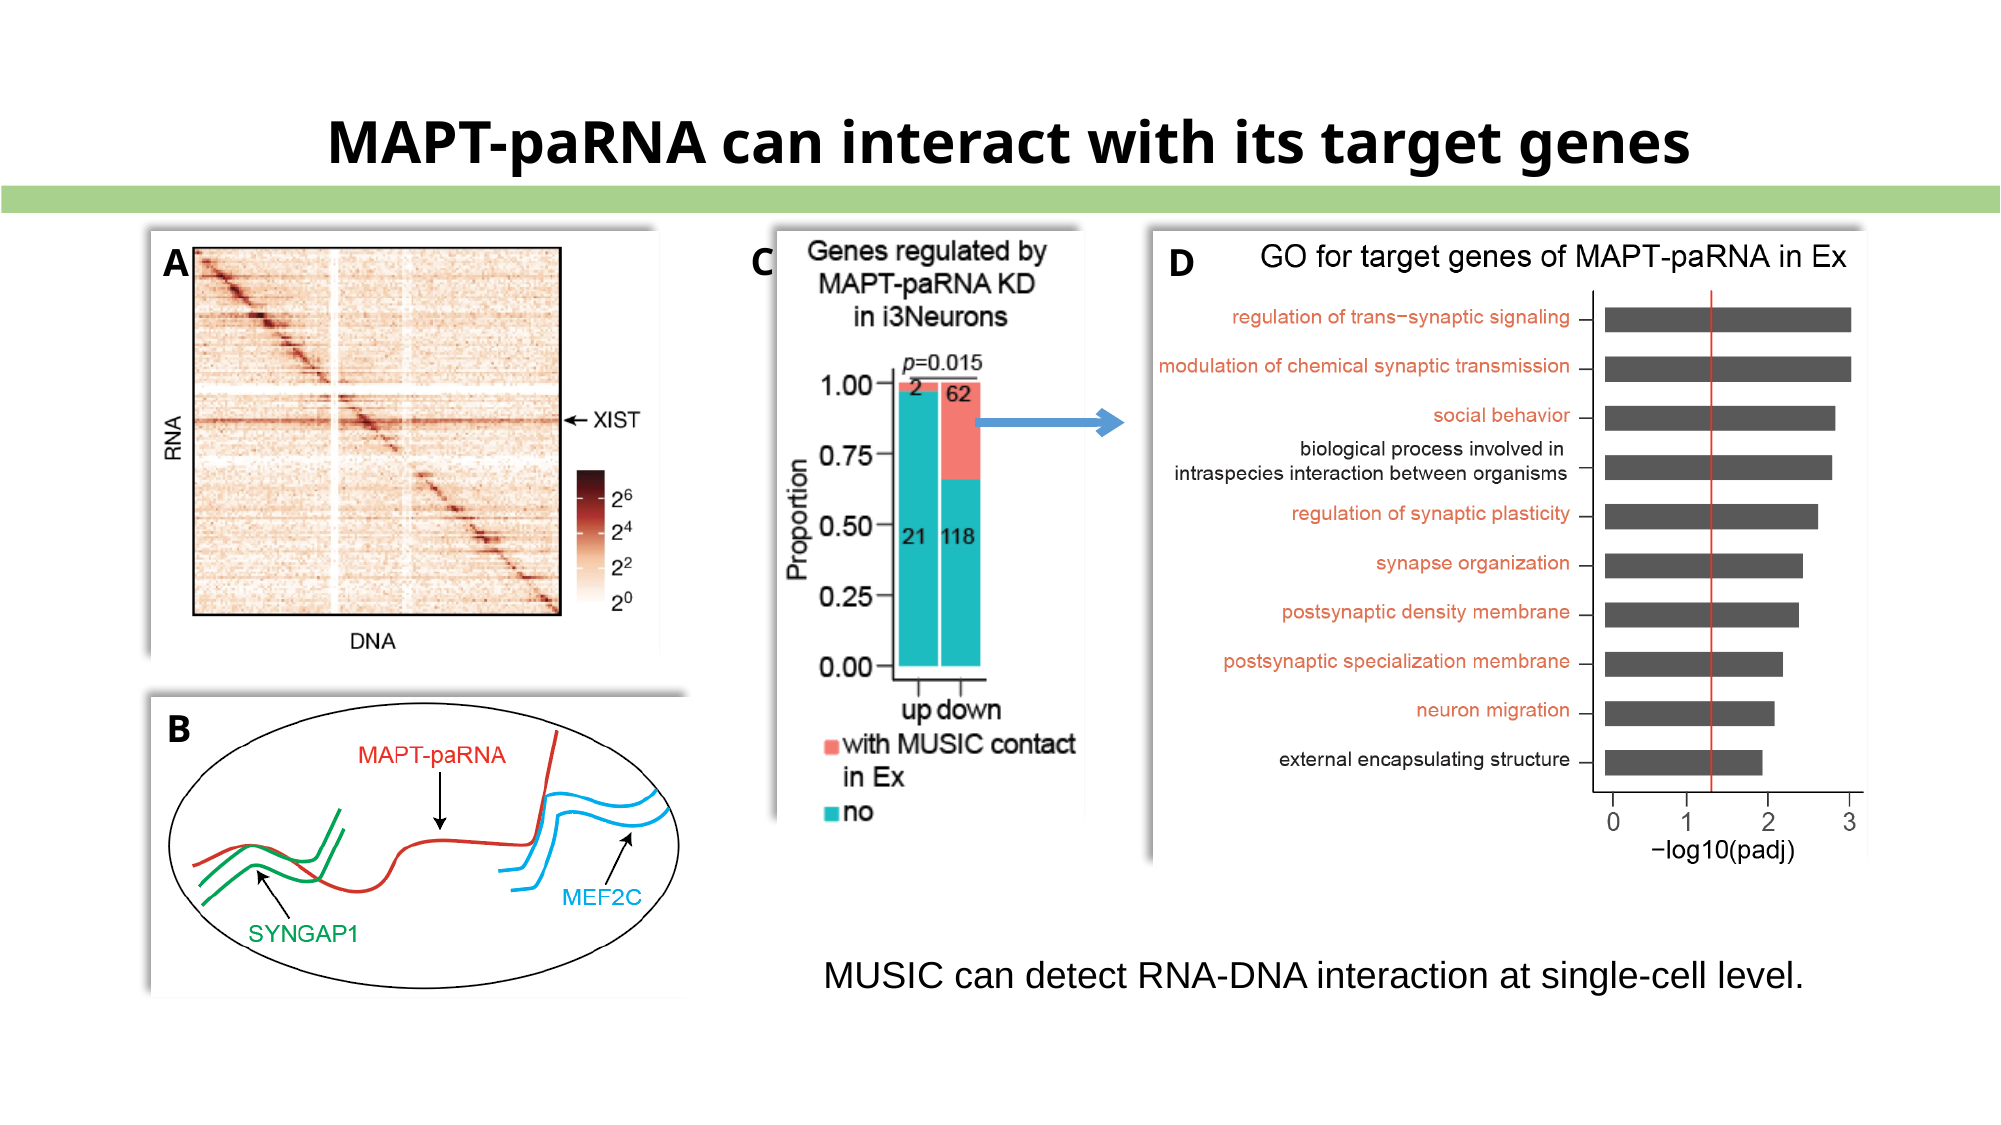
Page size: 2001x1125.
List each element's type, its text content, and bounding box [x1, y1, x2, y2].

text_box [1153, 231, 1868, 868]
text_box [148, 231, 659, 663]
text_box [151, 697, 692, 997]
text_box MUSIC can detect RNA-DNA interaction at single-cell level. [808, 943, 1834, 1004]
text_box MAPT-paRNA can interact with its target genes [1, 98, 2000, 183]
text_box [0, 185, 2000, 214]
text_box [735, 230, 1084, 826]
